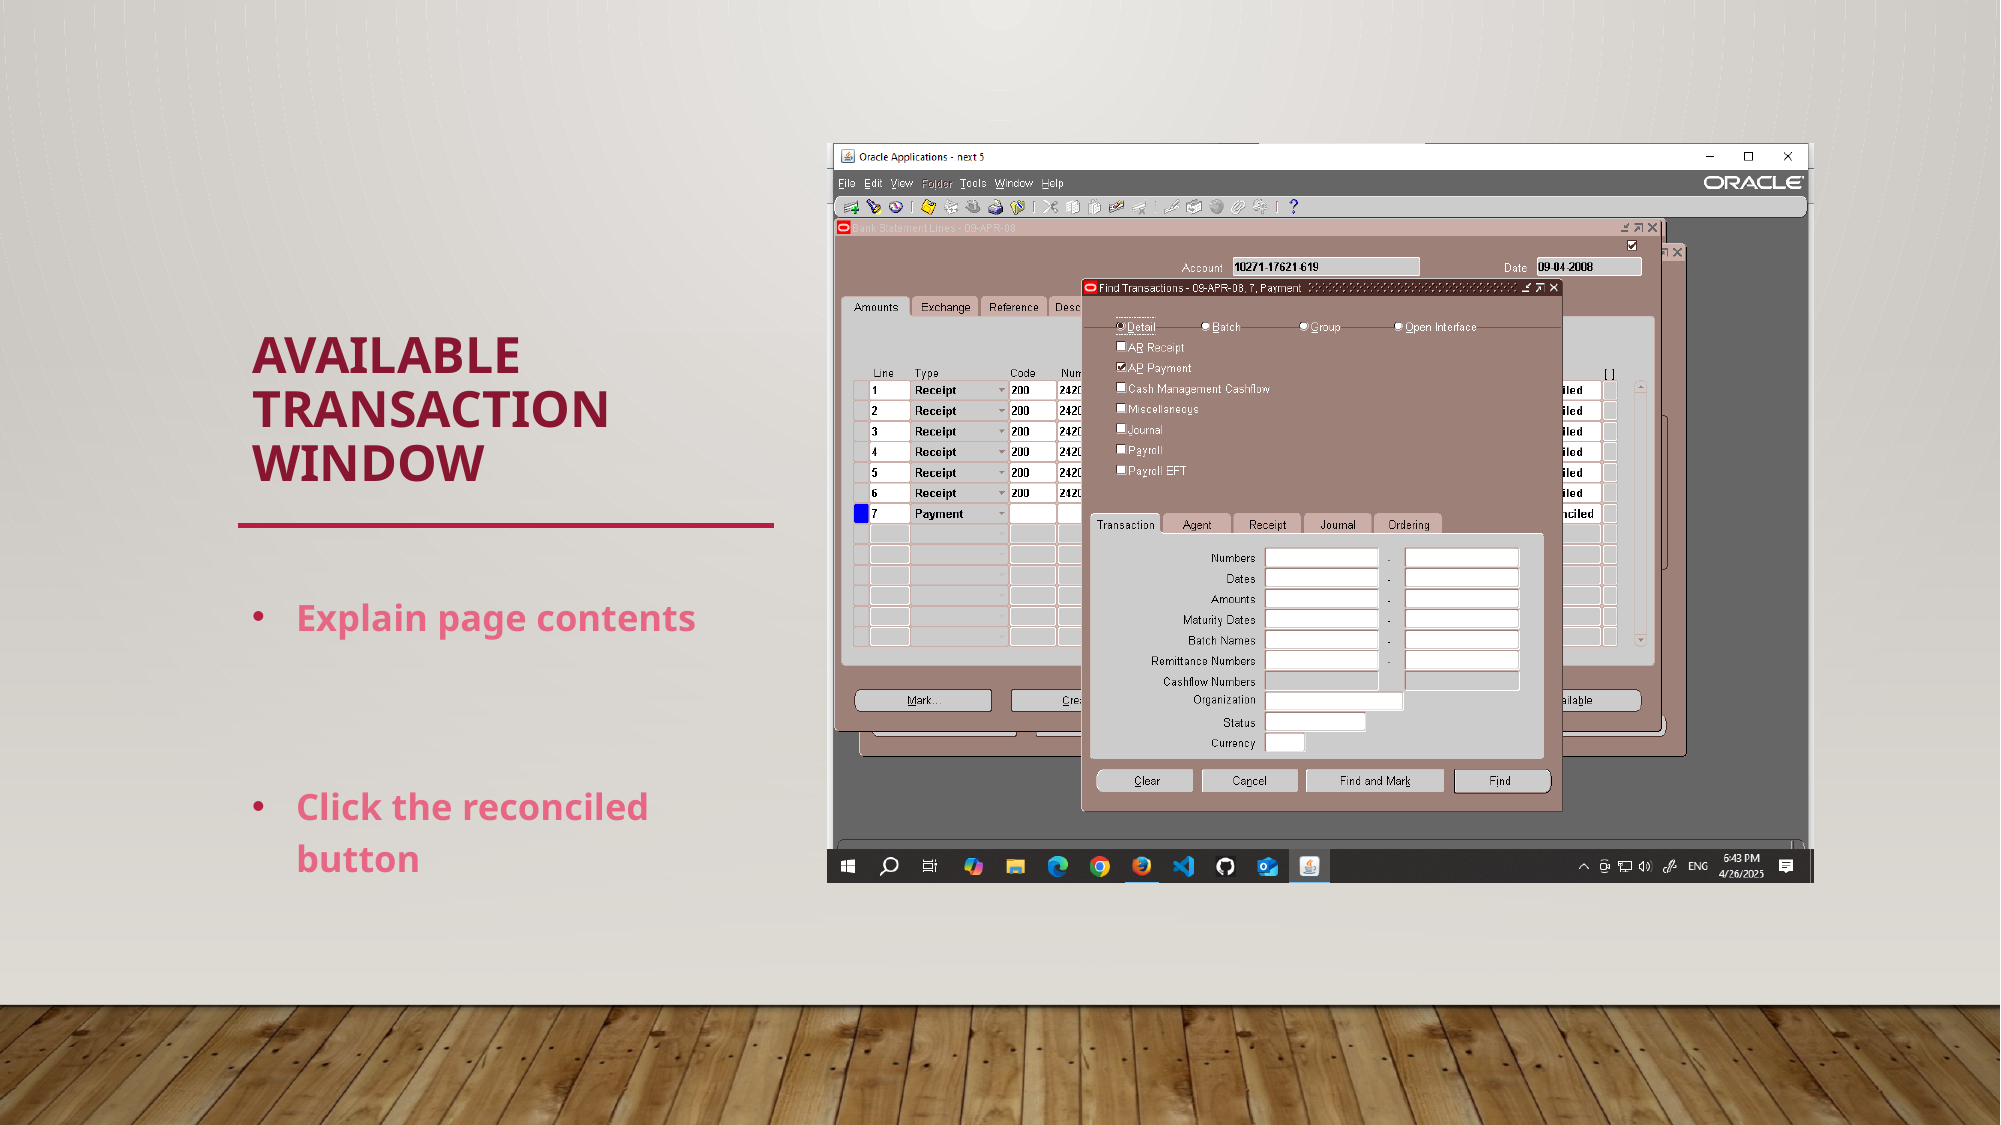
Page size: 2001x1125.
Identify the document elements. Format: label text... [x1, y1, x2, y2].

list Explain page contents Click the reconciled button [236, 525, 775, 895]
picture [0, 1005, 2000, 1125]
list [827, 142, 1814, 884]
title Available transaction window [236, 131, 774, 500]
